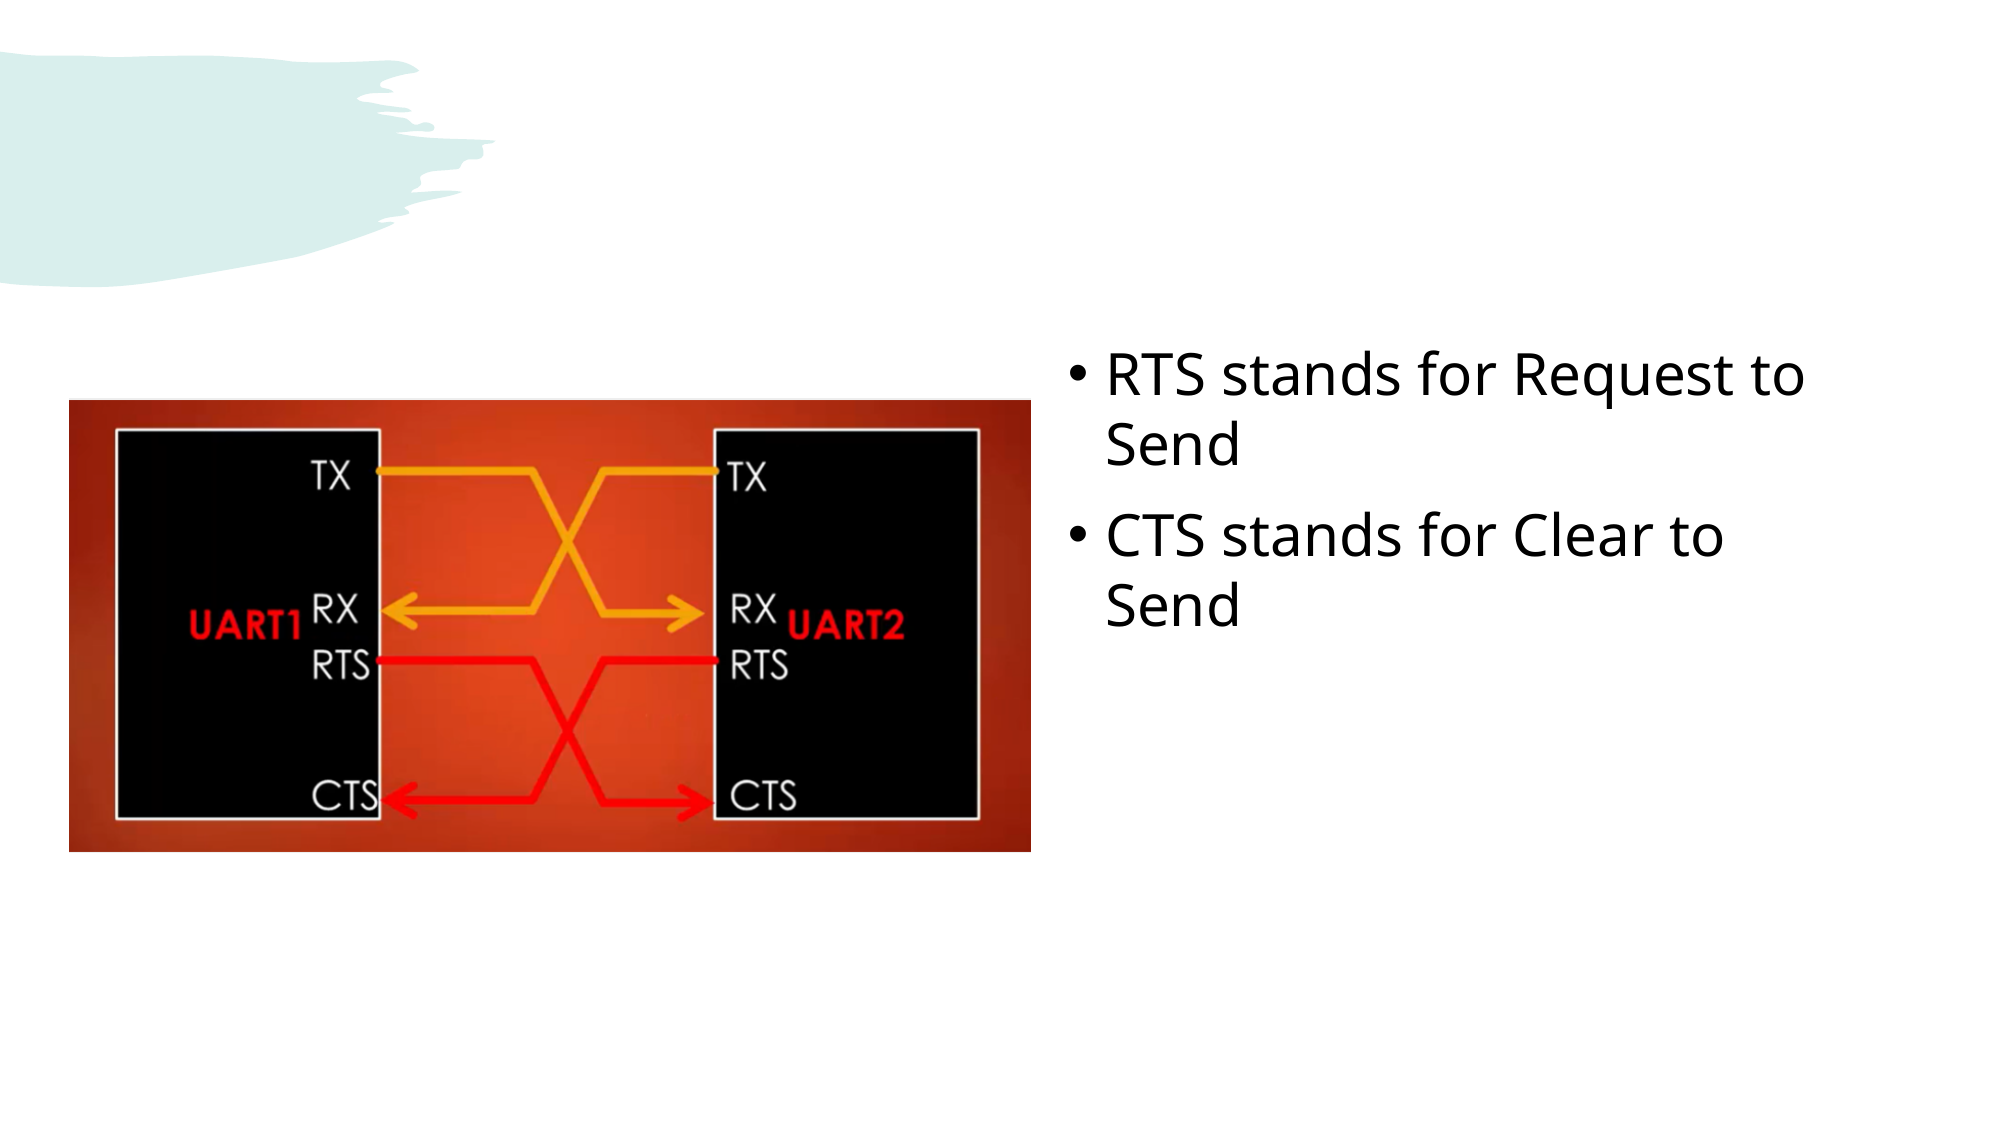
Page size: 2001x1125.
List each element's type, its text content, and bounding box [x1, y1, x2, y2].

list RTS stands for Request to Send CTS stands for Clear to Send [1053, 329, 1863, 1013]
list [69, 398, 1031, 853]
